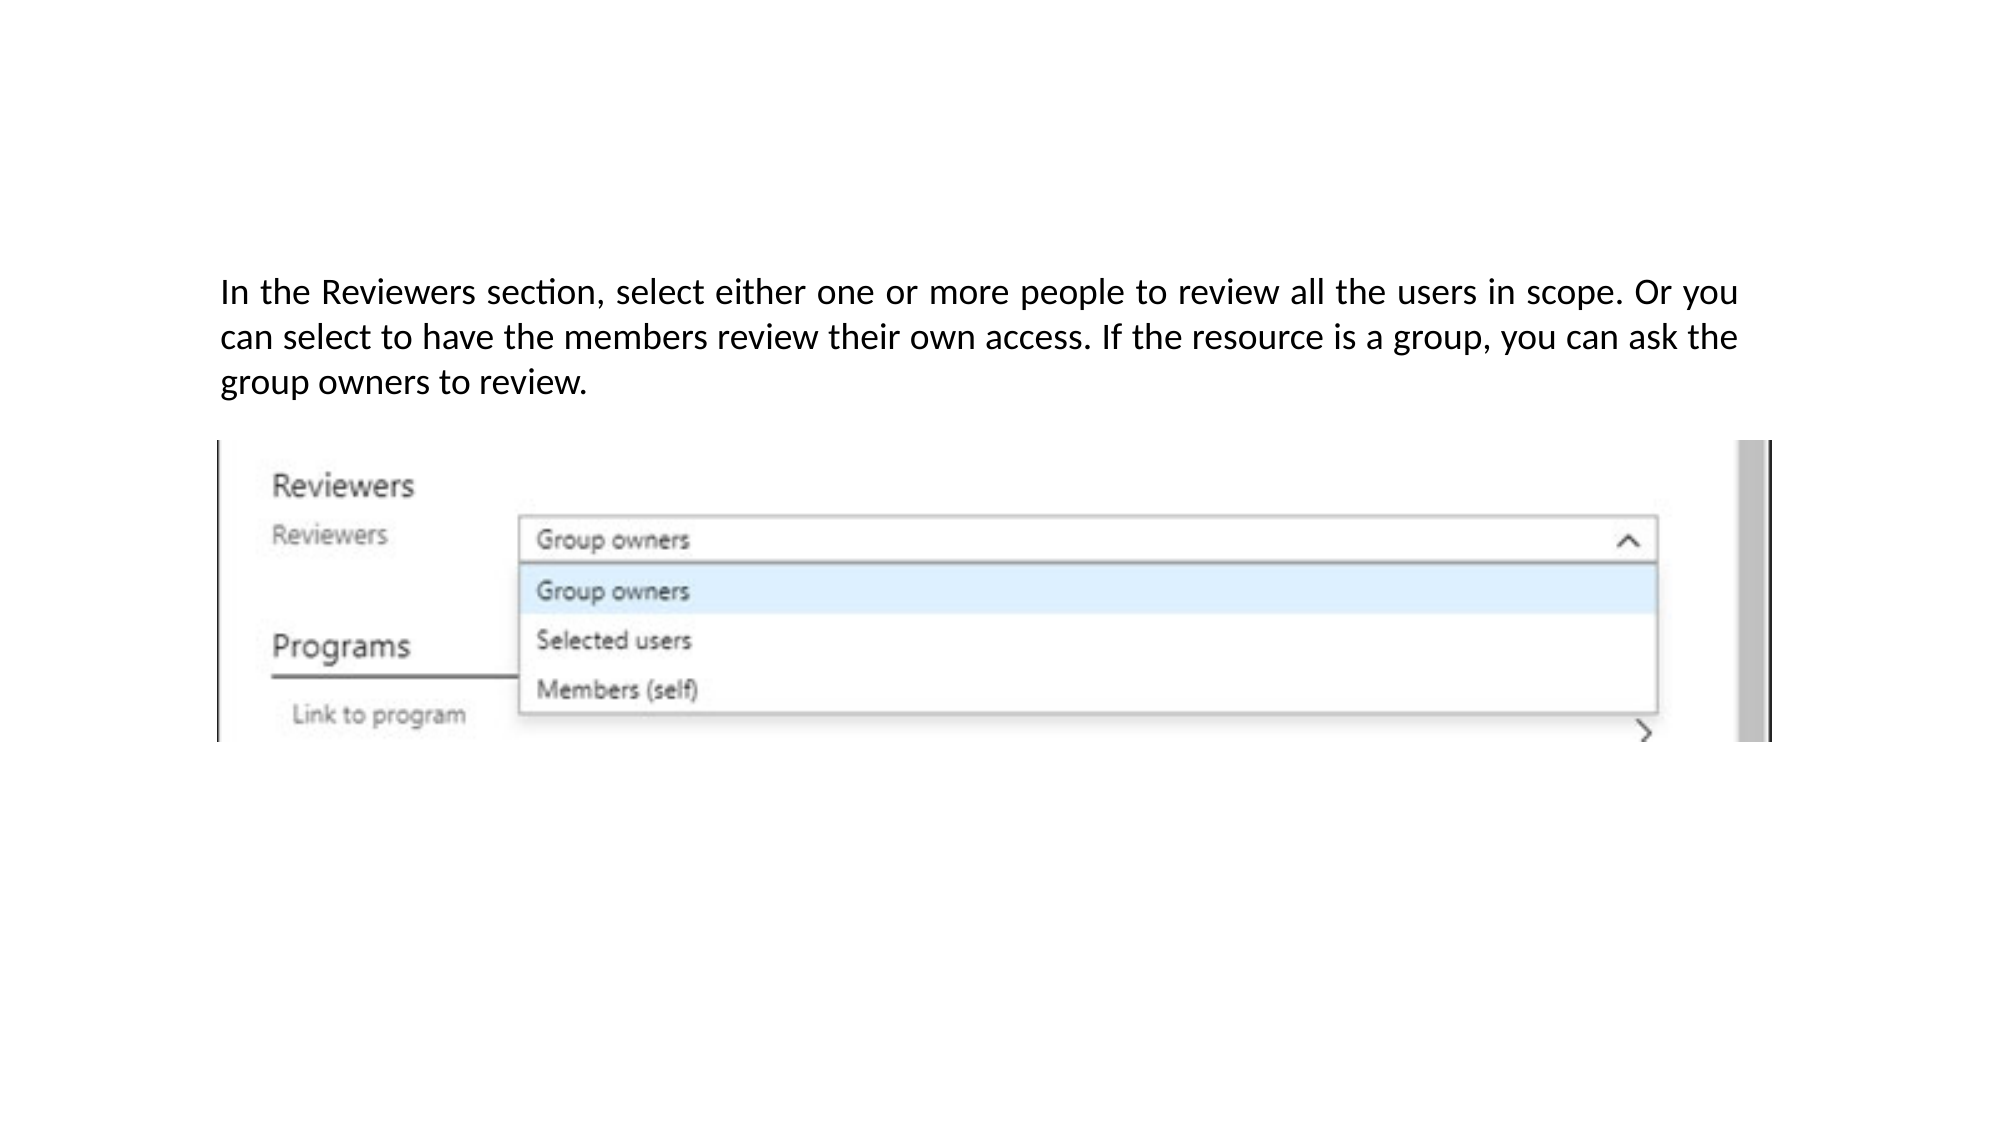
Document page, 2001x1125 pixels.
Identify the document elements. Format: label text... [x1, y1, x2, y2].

picture [217, 440, 1772, 742]
text_box In the Reviewers section, select either one or more people to review all the users in scope. Or you can select to have the members review their own access. If the resource is a group, you can ask the group owners to review. [205, 259, 1756, 410]
